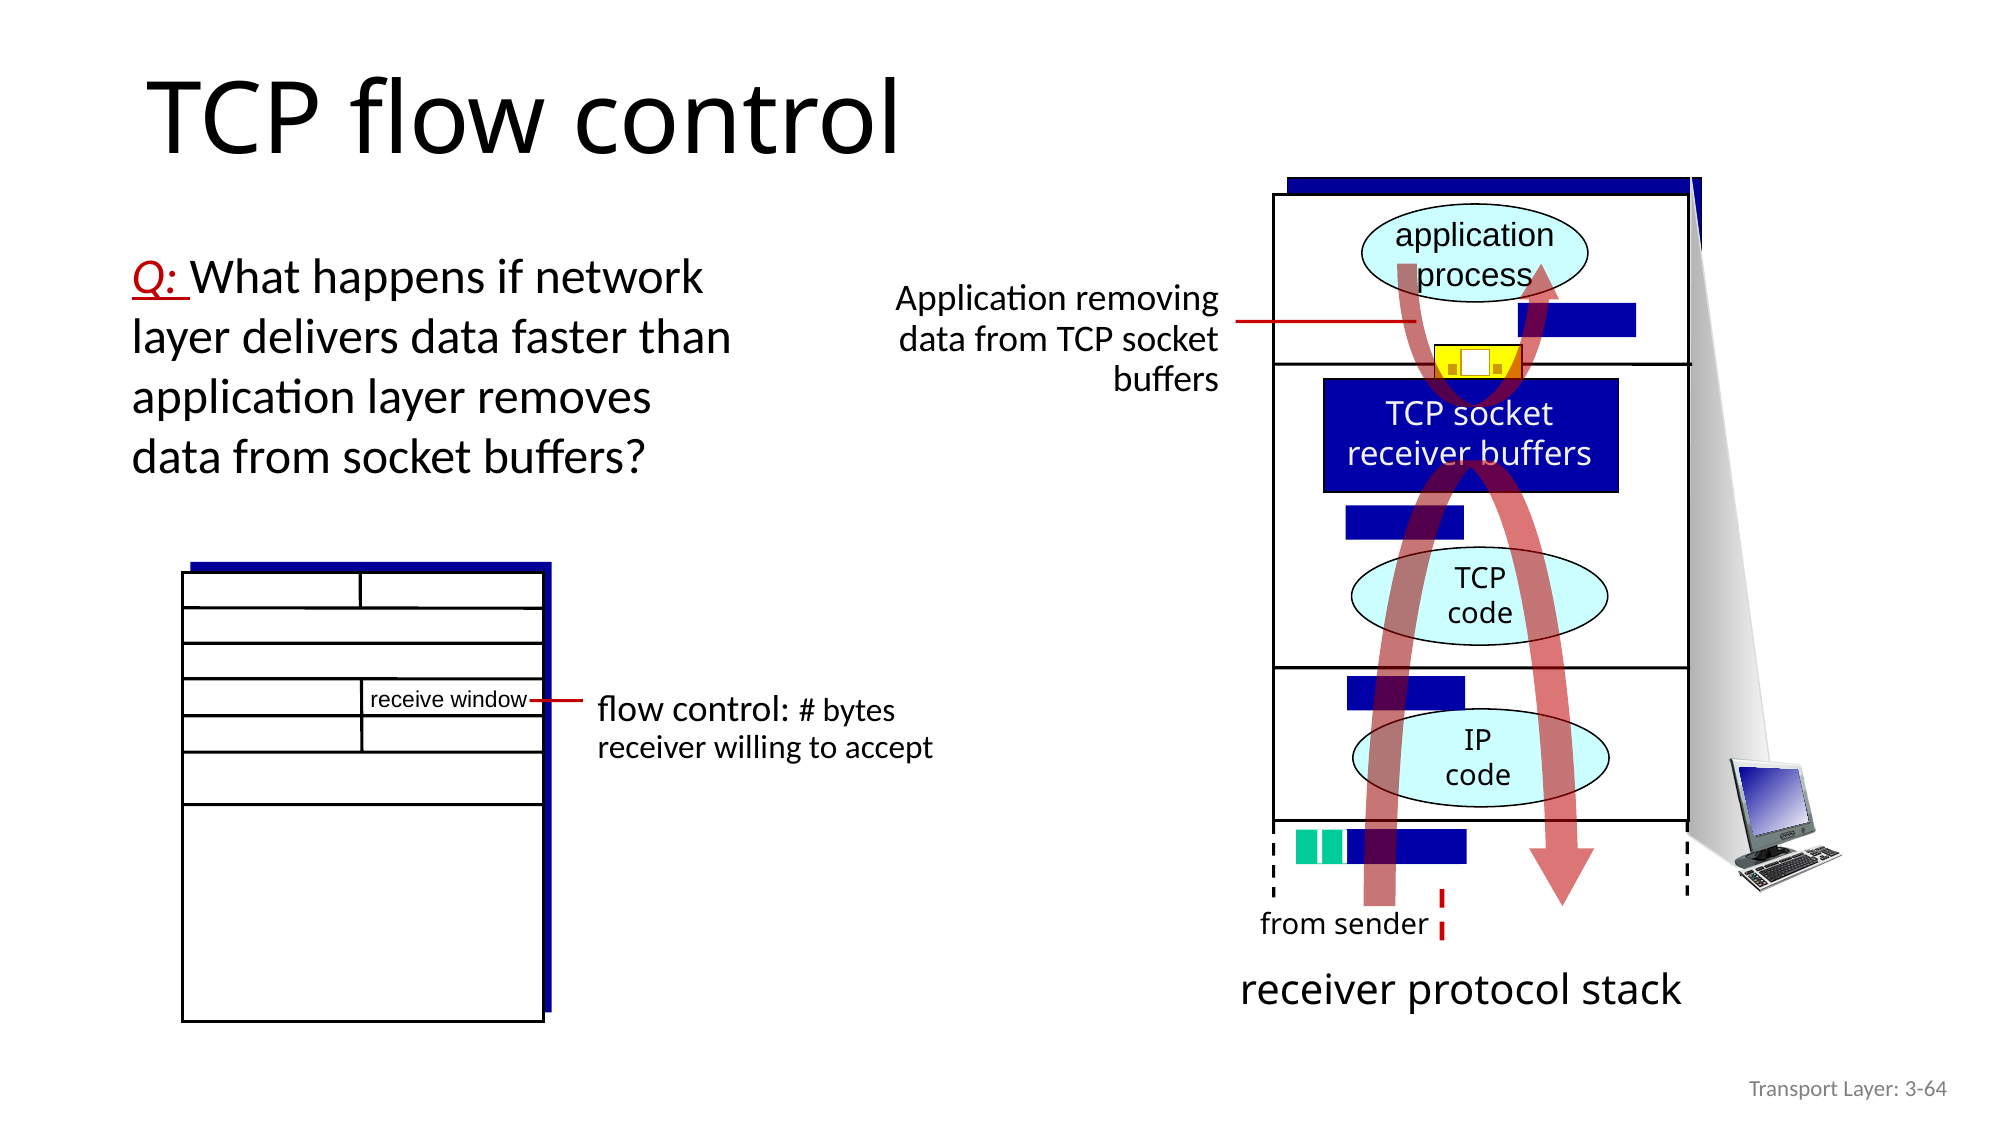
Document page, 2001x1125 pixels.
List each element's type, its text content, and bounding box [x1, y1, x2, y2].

slide_number Transport Layer: 3-64 [1512, 1056, 1963, 1117]
text_box [1273, 194, 1689, 364]
text_box [1411, 639, 1531, 667]
text_box [1287, 177, 1690, 364]
text_box application process [1361, 203, 1588, 263]
text_box [1395, 493, 1454, 828]
text_box [1566, 668, 1689, 821]
text_box [1364, 493, 1422, 828]
text_box [1545, 554, 1608, 634]
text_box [182, 561, 1009, 1022]
text_box [1692, 177, 1702, 251]
text_box [1362, 865, 1397, 908]
text_box [1488, 493, 1596, 909]
text_box [1352, 734, 1369, 780]
text_box [1351, 559, 1396, 628]
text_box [1323, 409, 1619, 493]
text_box [1273, 409, 1419, 667]
text_box [1437, 505, 1464, 540]
text_box [1687, 176, 1769, 861]
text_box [1296, 828, 1467, 865]
text_box [1410, 668, 1536, 713]
text_box Q: What happens if network layer delivers data faster than application layer removes data from socket buffers? [116, 235, 749, 491]
text_box [1400, 708, 1542, 807]
text_box [1399, 797, 1543, 821]
text_box [1406, 711, 1436, 717]
text_box from sender [1245, 897, 1444, 948]
text_box IP code [1430, 714, 1527, 799]
text_box [1433, 547, 1509, 551]
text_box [818, 263, 1637, 409]
text_box [1415, 558, 1527, 646]
text_box [1572, 723, 1610, 791]
text_box [1347, 676, 1375, 711]
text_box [1726, 752, 1870, 902]
text_box receiver protocol stack [1225, 955, 1698, 1021]
title TCP flow control [131, 47, 2000, 195]
text_box TCP code [1432, 551, 1526, 637]
text_box [1434, 493, 1508, 550]
text_box [1406, 676, 1466, 711]
text_box [1273, 668, 1376, 821]
text_box [1345, 505, 1413, 540]
text_box [1523, 365, 1689, 667]
